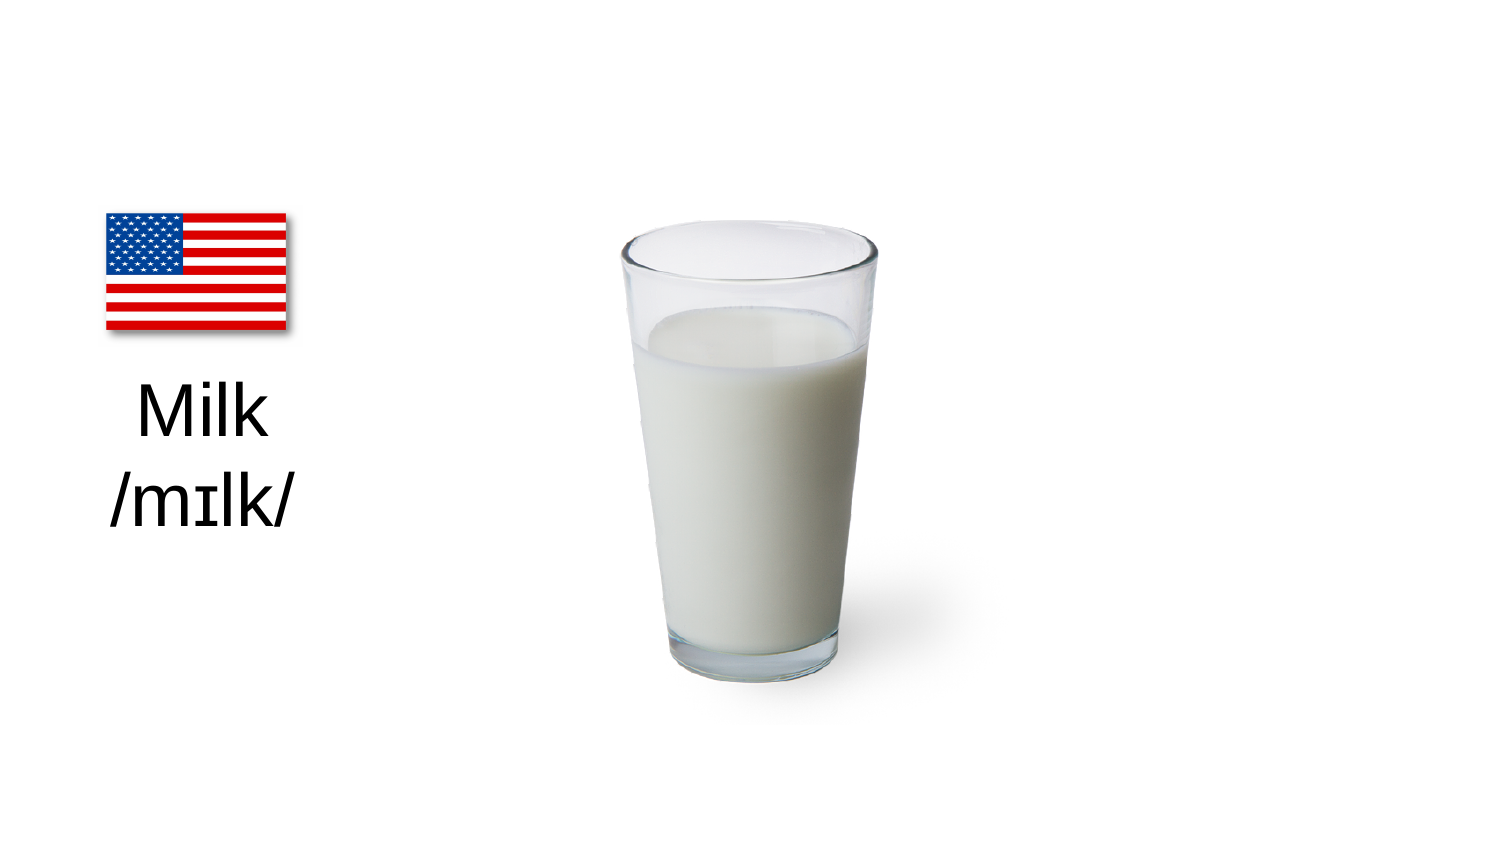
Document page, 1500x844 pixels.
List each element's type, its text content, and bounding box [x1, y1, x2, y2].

text_box Milk /mɪlk/ [76, 346, 323, 422]
picture [98, 205, 303, 348]
picture [328, 162, 1172, 725]
